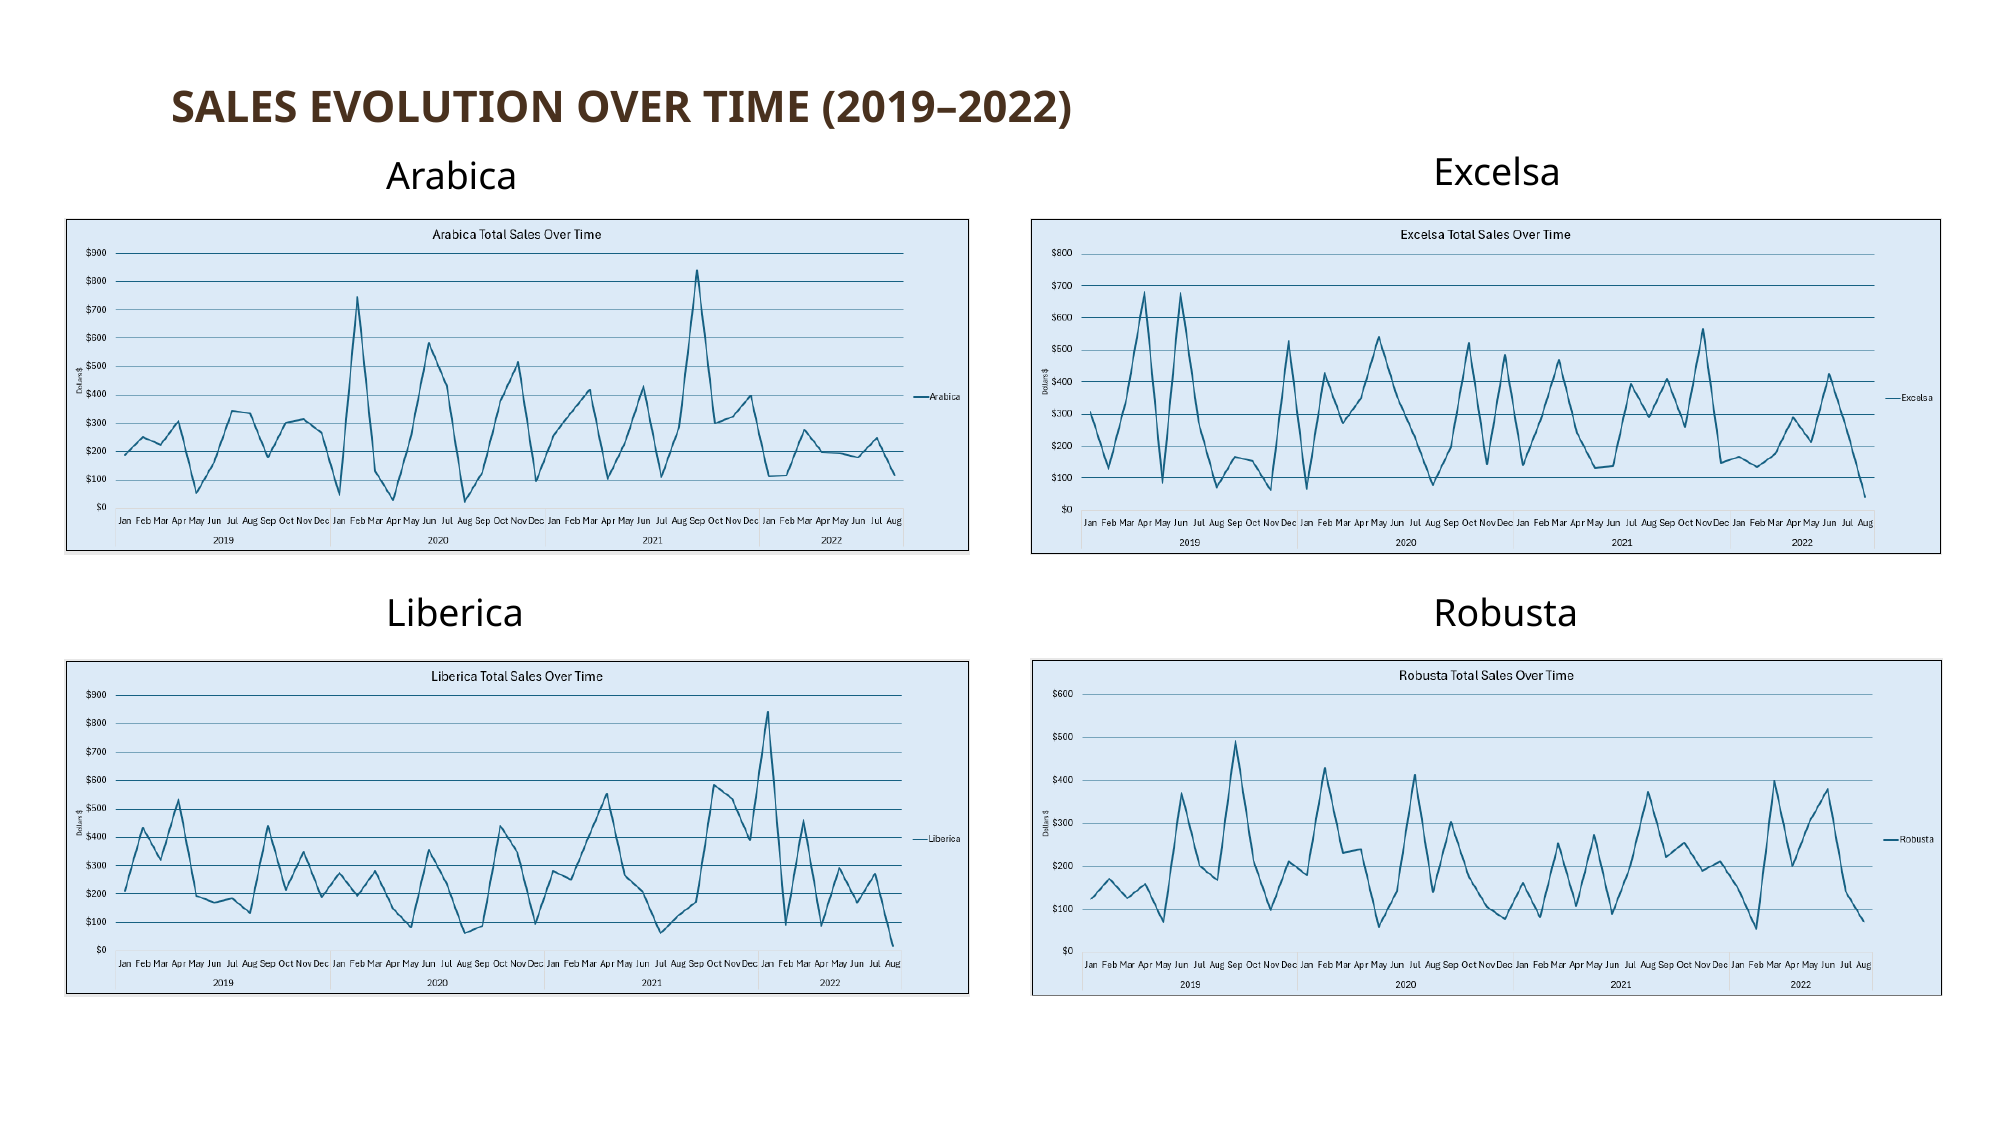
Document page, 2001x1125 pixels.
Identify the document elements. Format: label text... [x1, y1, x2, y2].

text_box Arabica [371, 145, 664, 205]
title Sales Evolution Over Time (2019–2022) [156, 79, 1849, 184]
text_box Robusta [1418, 581, 1711, 641]
picture [64, 217, 970, 555]
text_box Liberica [371, 581, 664, 641]
text_box Excelsa [1418, 140, 1711, 201]
picture [1030, 217, 1942, 555]
picture [64, 659, 970, 997]
picture [1030, 658, 1943, 996]
